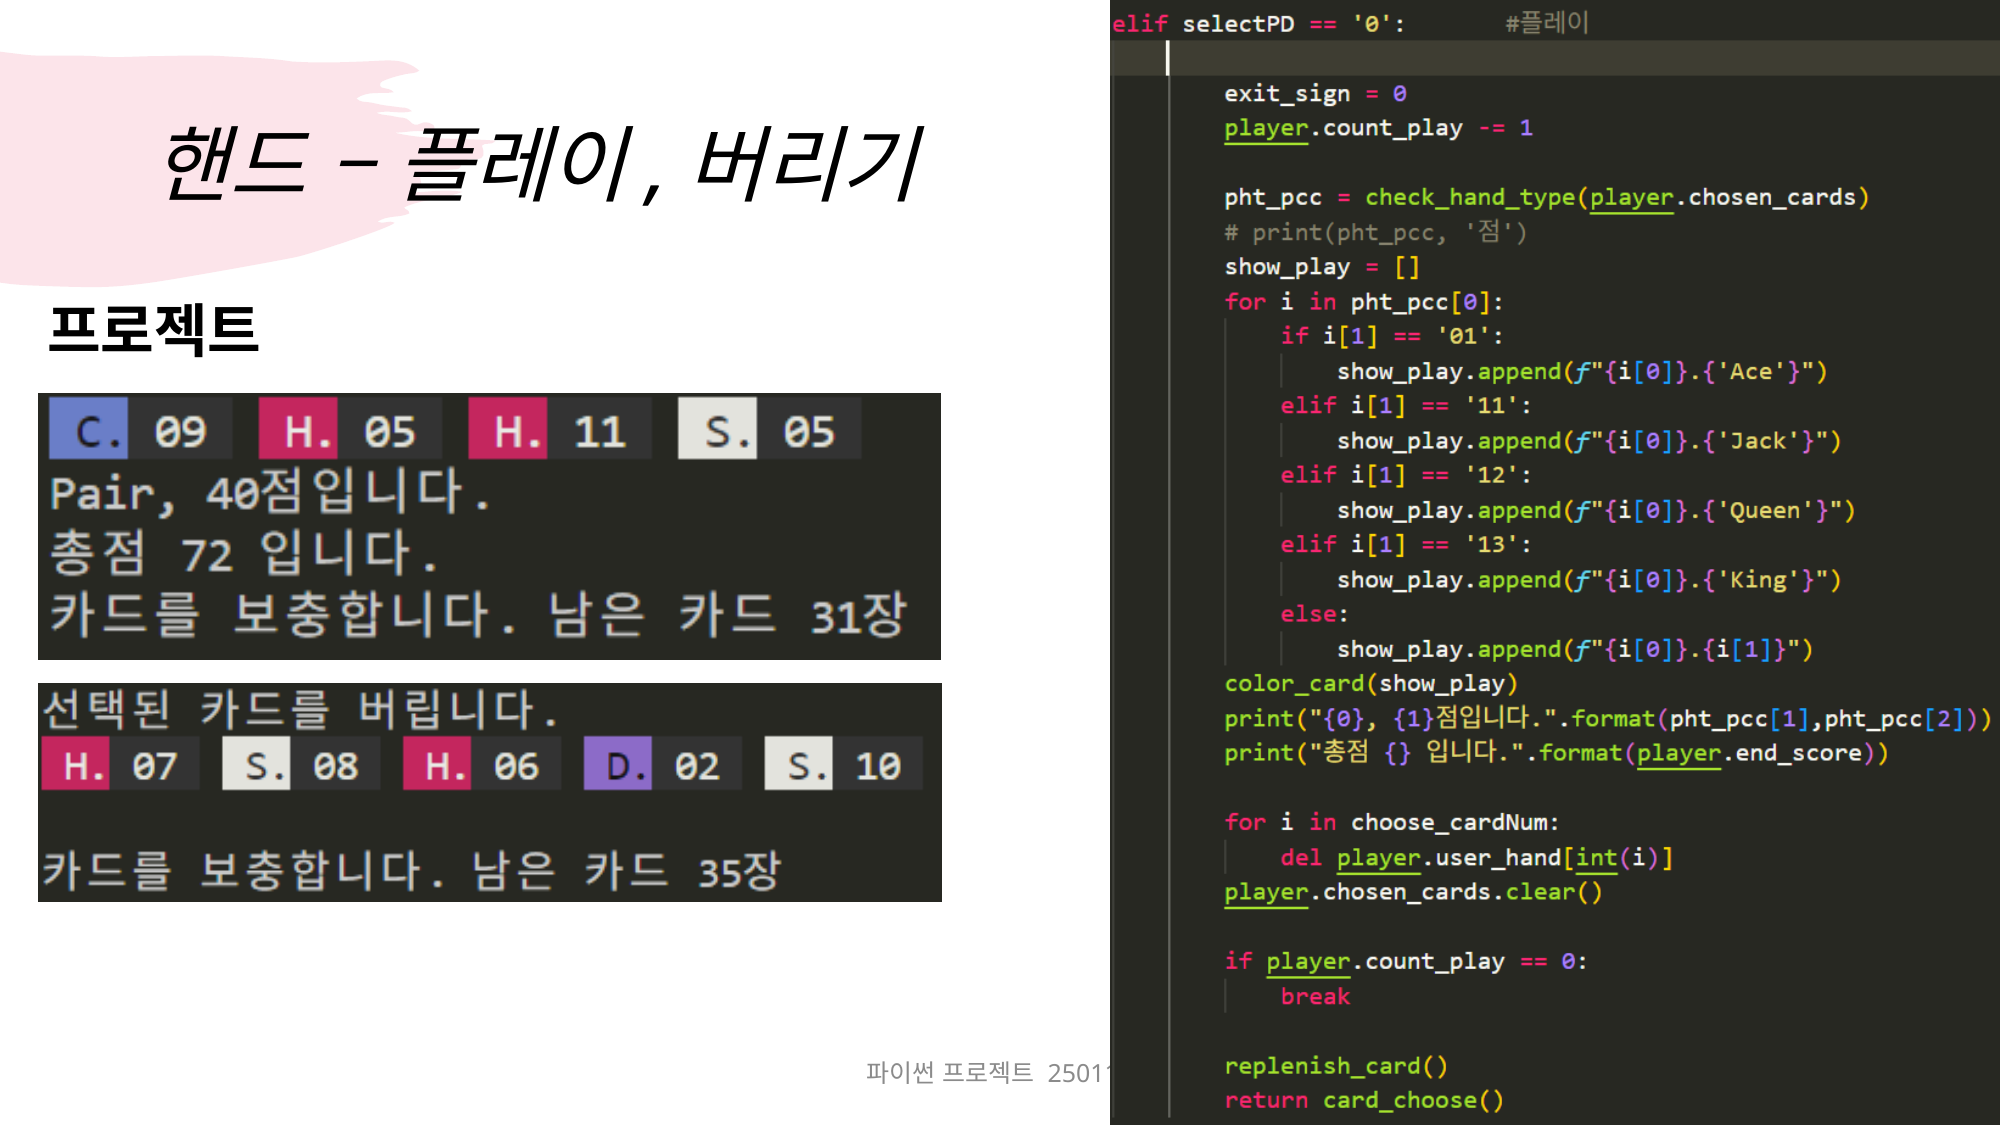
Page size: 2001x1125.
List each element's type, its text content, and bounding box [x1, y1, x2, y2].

picture [1109, 0, 2000, 1125]
list 프로젝트 [32, 251, 327, 372]
picture [38, 683, 942, 902]
title 핸드 – 플레이,버리기 [137, 59, 1109, 278]
footer 파이썬 프로젝트 250110 [662, 1042, 1109, 1103]
picture [38, 392, 941, 660]
